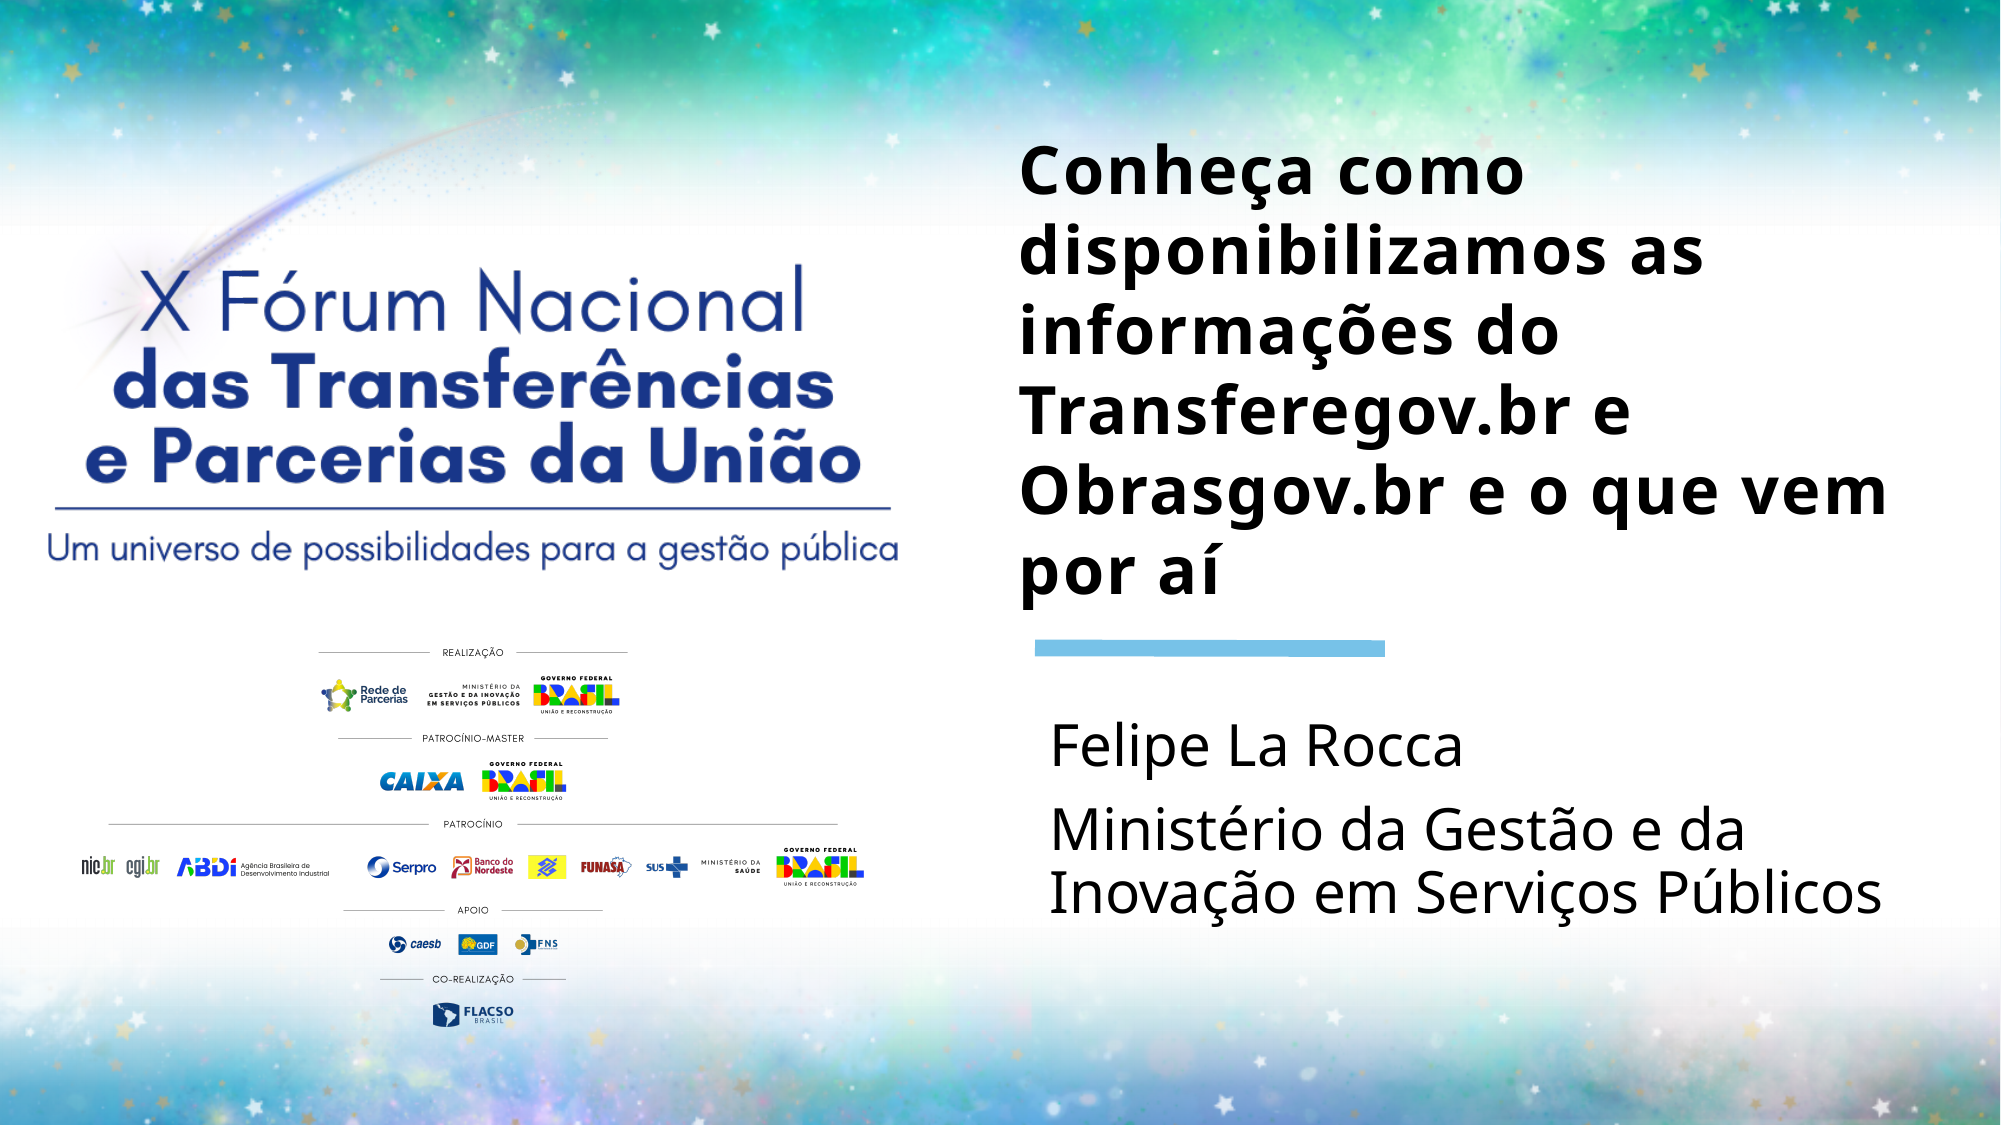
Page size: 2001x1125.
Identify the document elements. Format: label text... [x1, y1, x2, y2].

title Conheça como disponibilizamos as informações do Transferegov.br e Obrasgov.br e o que vem por aí [1018, 67, 2000, 608]
text_box Felipe La Rocca Ministério da Gestão e da Inovação em Serviços Públicos [1035, 708, 1936, 979]
picture [0, 0, 2001, 571]
picture [0, 647, 2001, 1125]
